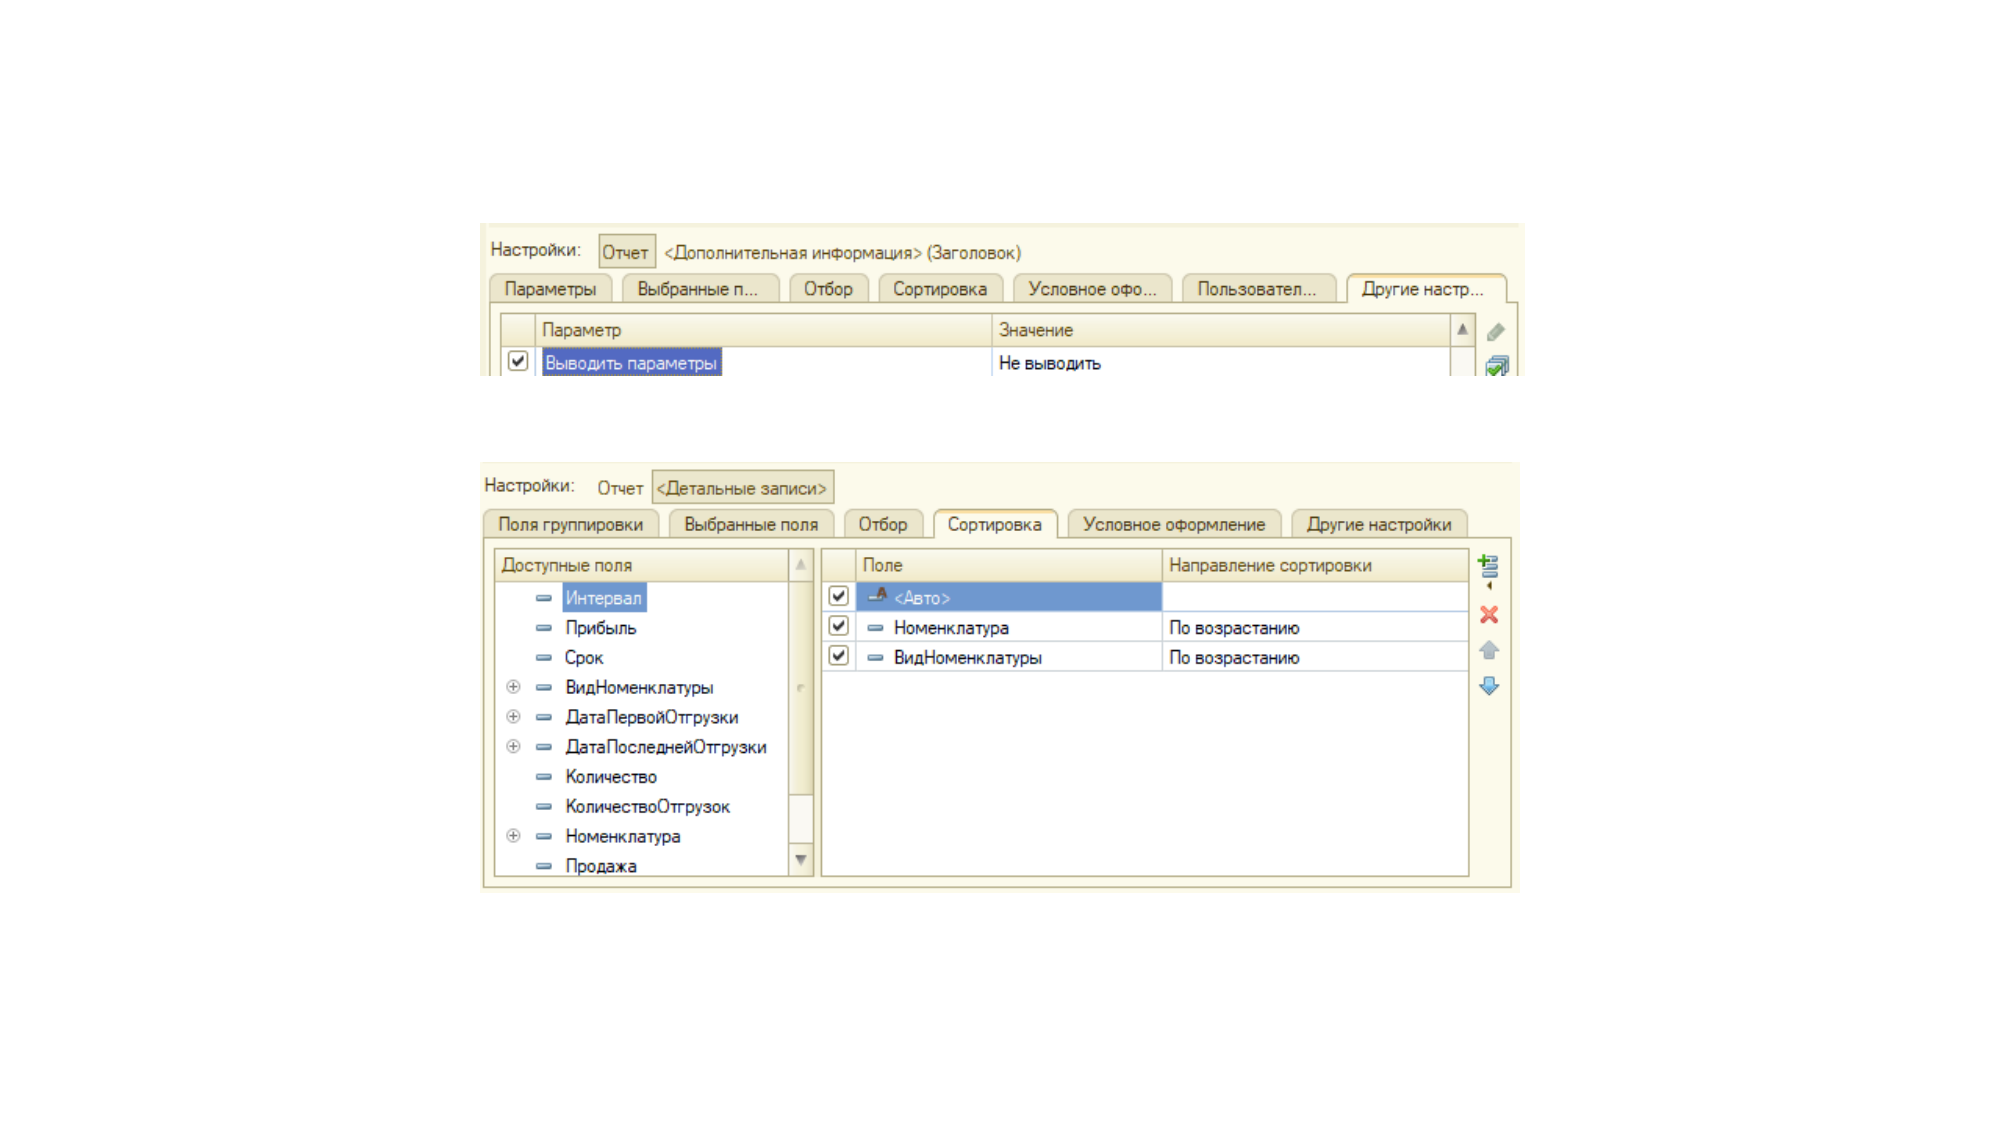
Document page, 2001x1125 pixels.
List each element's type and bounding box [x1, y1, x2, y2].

picture [480, 462, 1520, 893]
picture [480, 223, 1525, 376]
